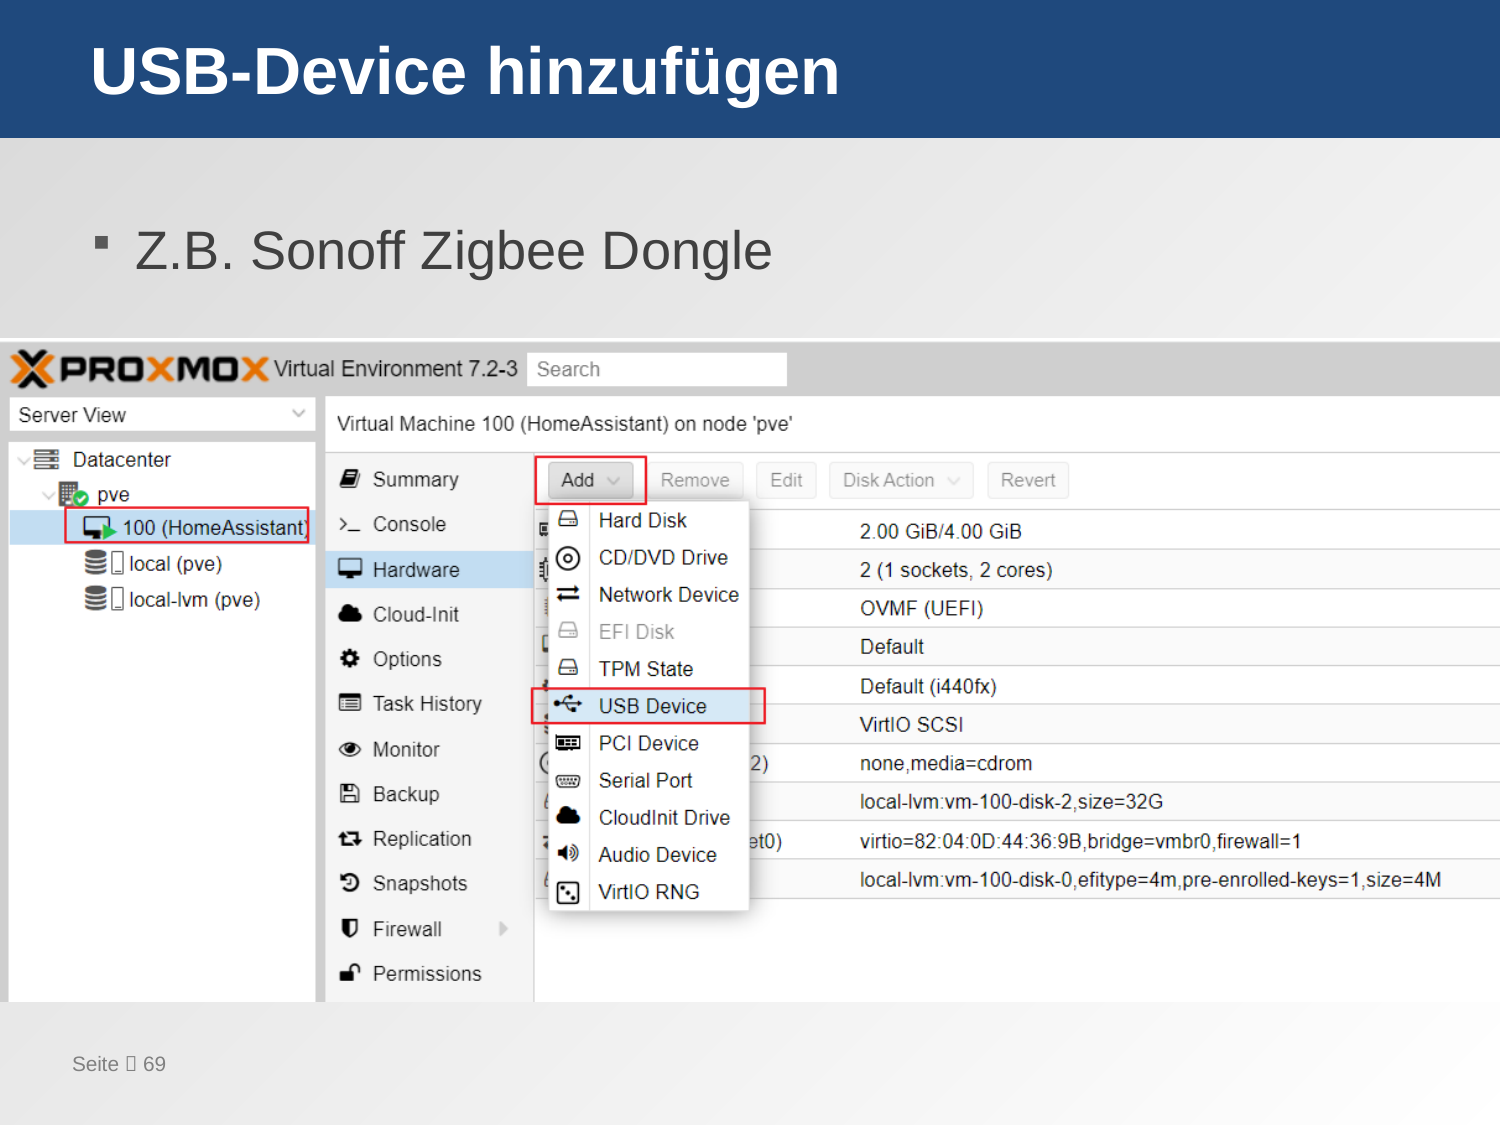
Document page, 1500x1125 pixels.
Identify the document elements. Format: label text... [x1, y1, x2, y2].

list Z.B. Sonoff Zigbee Dongle [76, 208, 1424, 336]
picture [0, 337, 1500, 1002]
title USB-Device hinzufügen [75, 20, 1425, 208]
